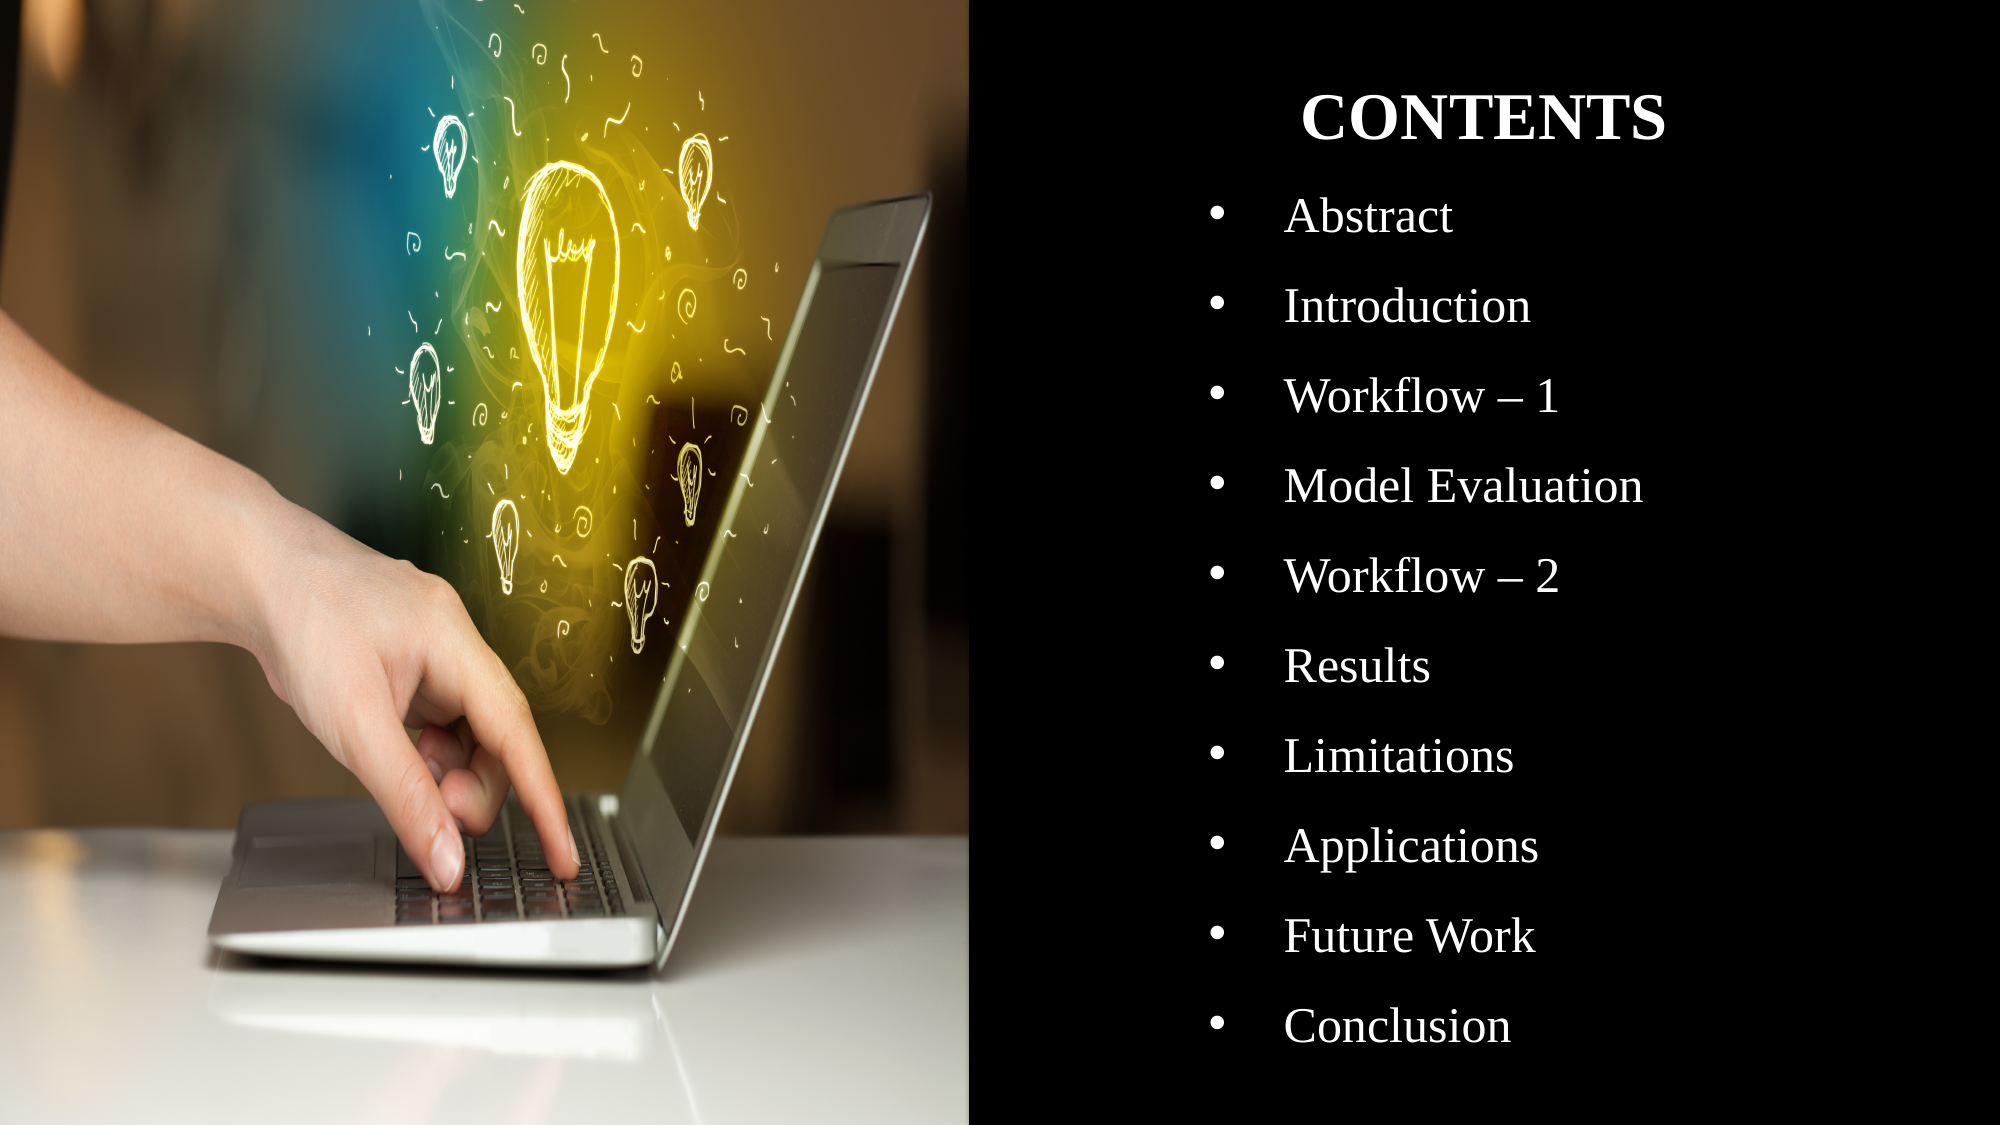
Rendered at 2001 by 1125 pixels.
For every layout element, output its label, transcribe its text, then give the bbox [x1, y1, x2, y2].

text_box CONTENTS Abstract Introduction Workflow – 1 Model Evaluation Workflow – 2 Results Limitations Applications Future Work Conclusion [976, 0, 2000, 1125]
picture [0, 0, 970, 1125]
